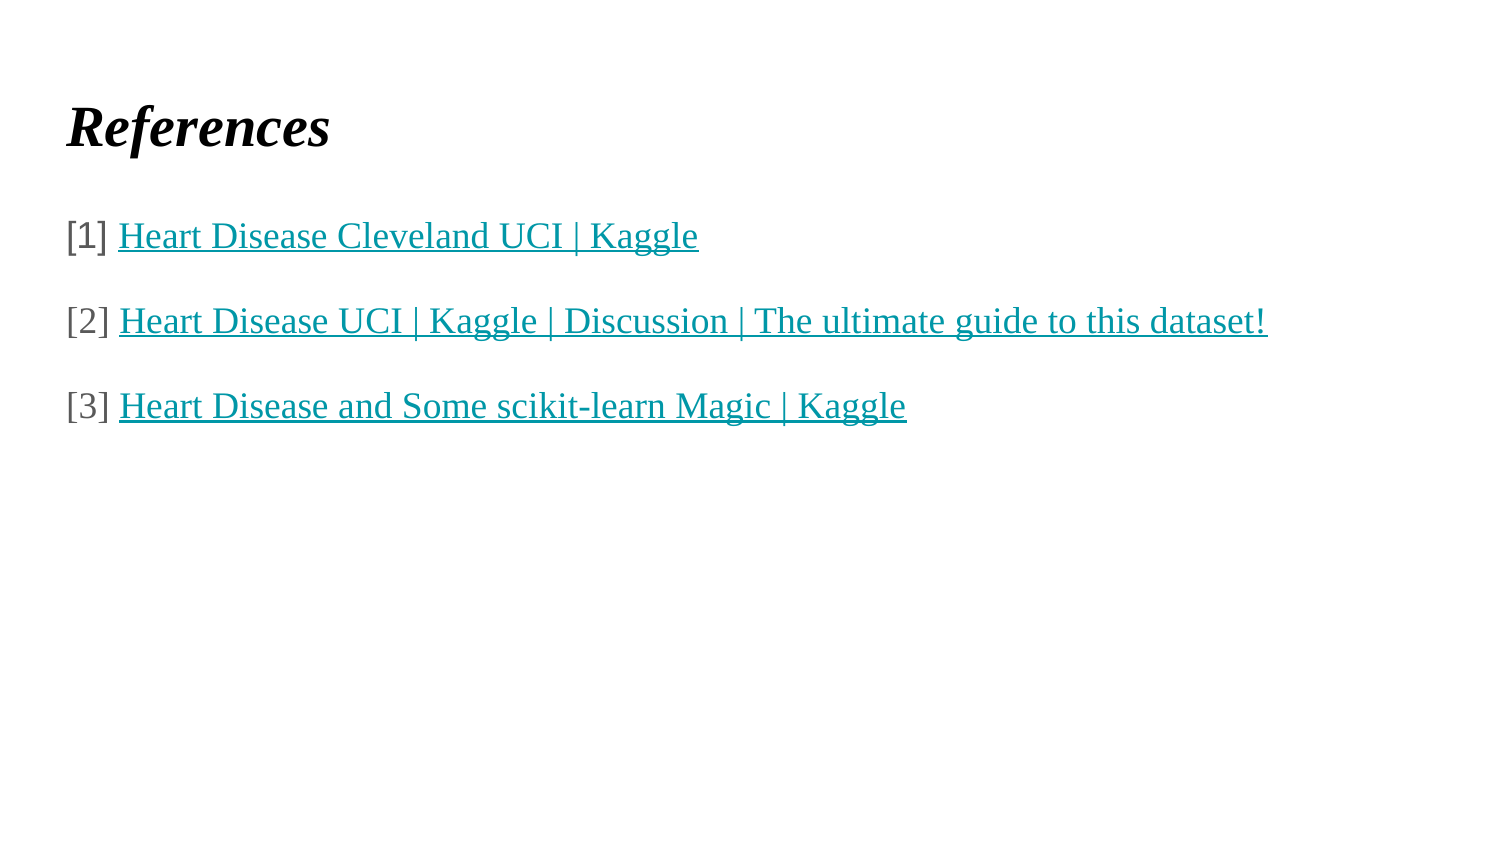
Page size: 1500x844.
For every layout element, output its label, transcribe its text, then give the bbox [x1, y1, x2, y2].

title References [51, 72, 1449, 167]
list [1] Heart Disease Cleveland UCI | Kaggle [2] Heart Disease UCI | Kaggle | Discussion | The ultimate guide to this dataset! [3] Heart Disease and Some scikit-learn Magic | Kaggle [51, 189, 1449, 750]
